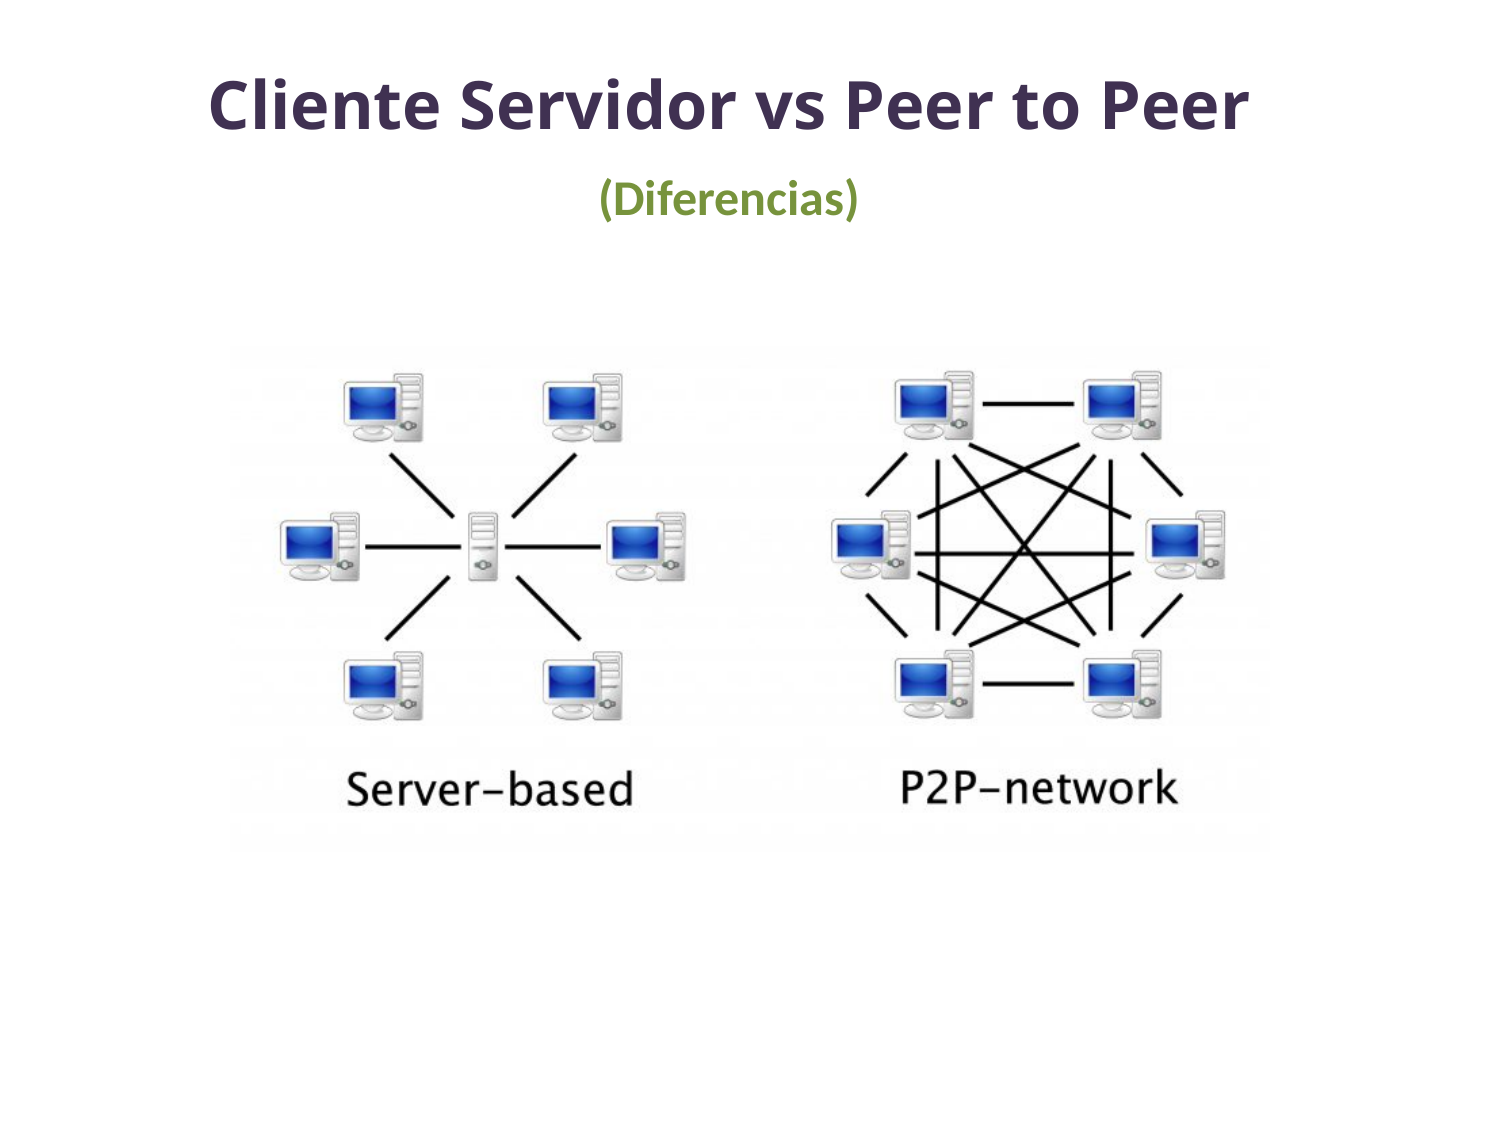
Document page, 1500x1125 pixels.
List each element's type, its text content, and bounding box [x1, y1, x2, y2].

picture [229, 314, 1271, 853]
text_box Cliente Servidor vs Peer to Peer (Diferencias) [23, 19, 1436, 266]
